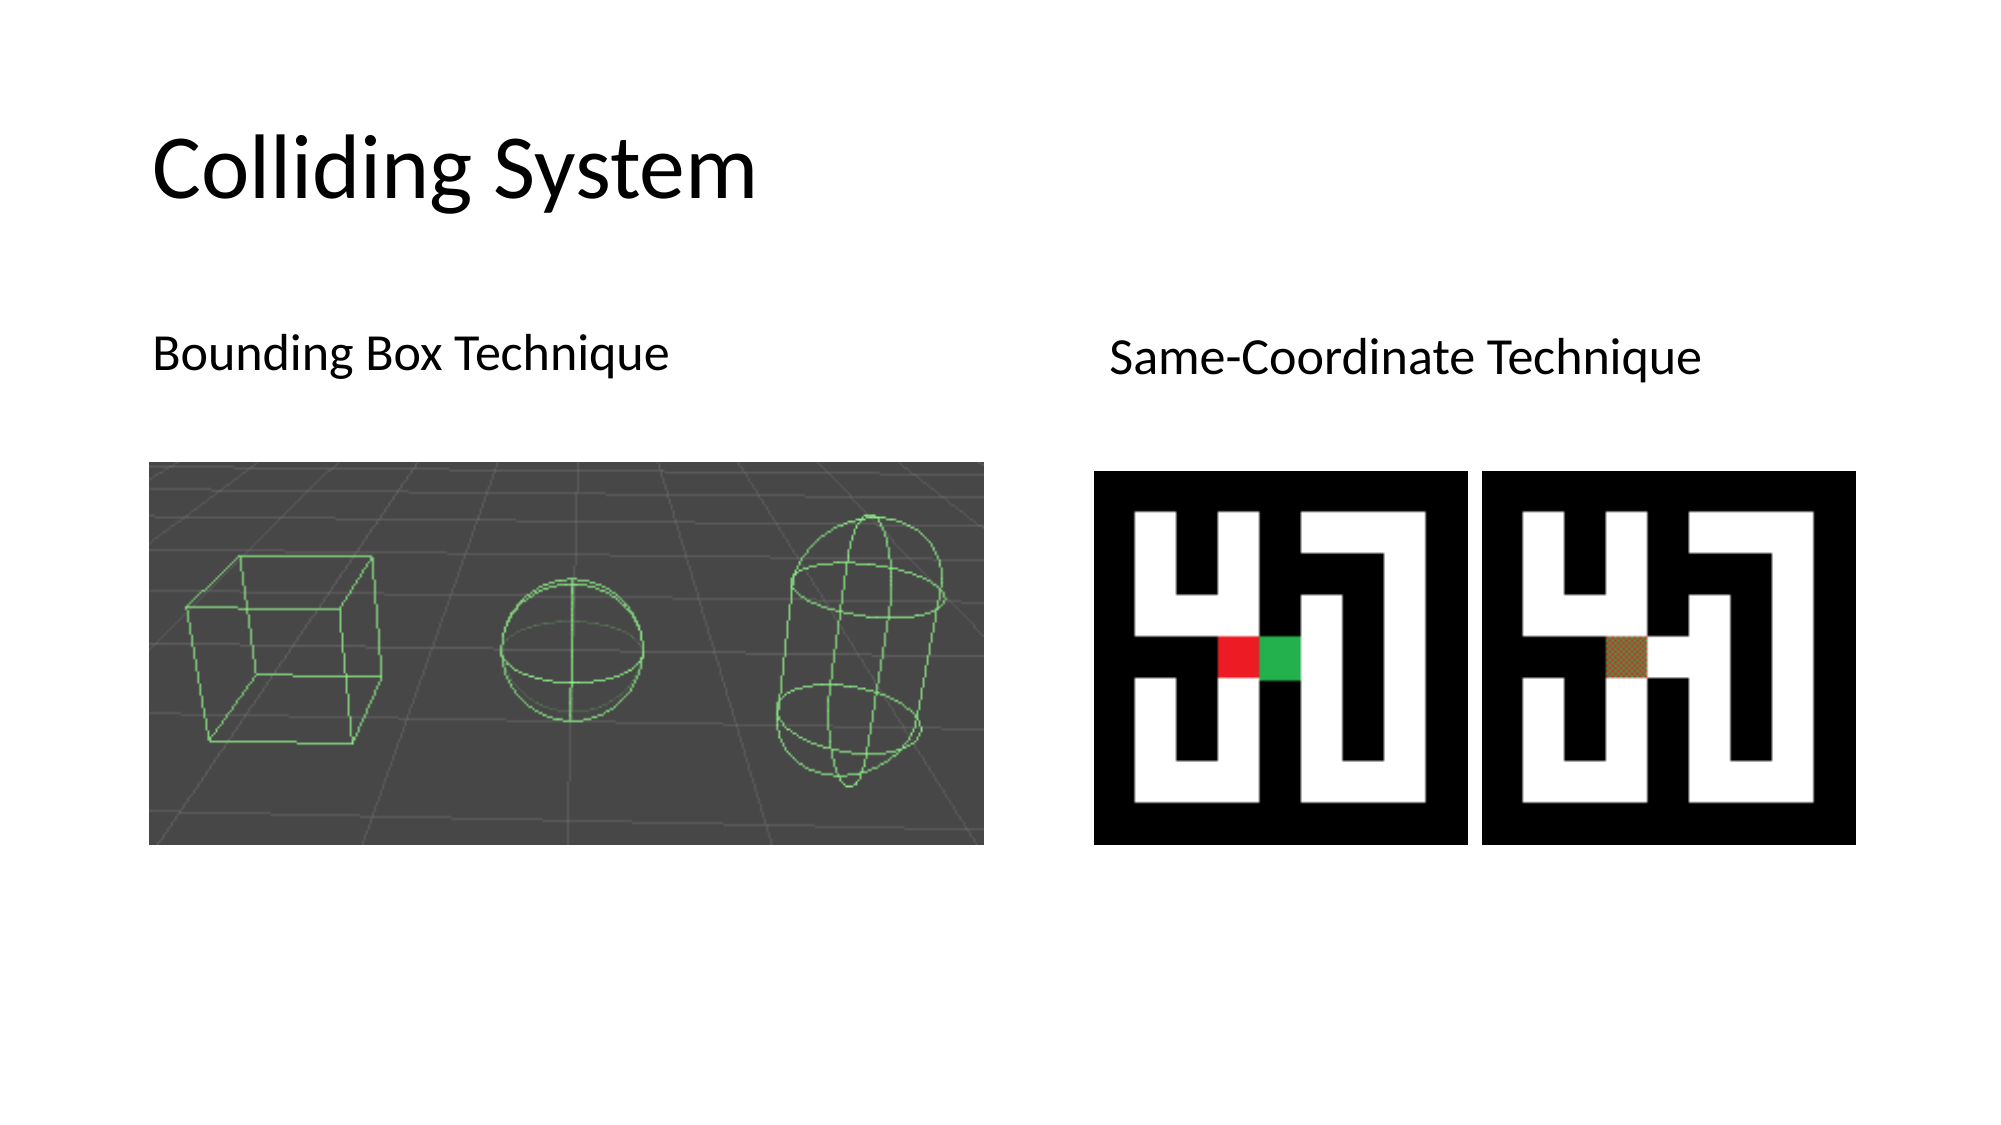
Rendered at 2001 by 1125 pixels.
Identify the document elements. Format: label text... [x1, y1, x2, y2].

picture [1094, 471, 1468, 845]
picture [1481, 471, 1856, 845]
title Colliding System [137, 59, 1863, 278]
text_box Same-Coordinate Technique [1094, 314, 1725, 413]
picture [148, 462, 984, 845]
list Bounding Box Technique [137, 317, 781, 409]
